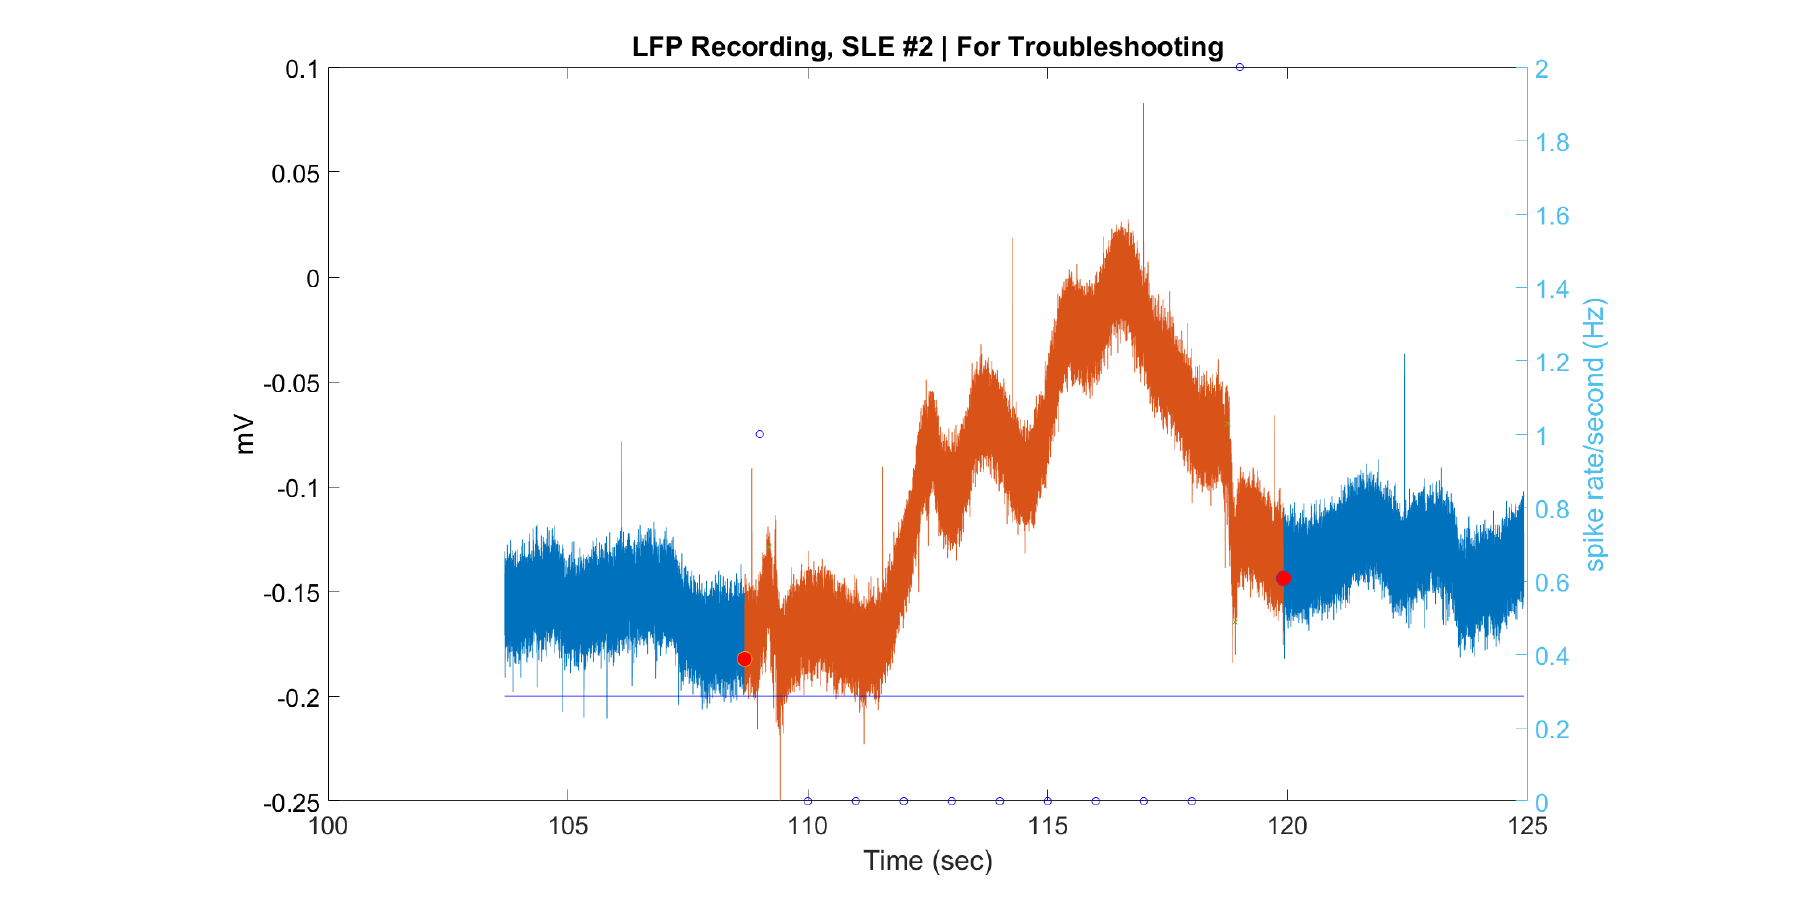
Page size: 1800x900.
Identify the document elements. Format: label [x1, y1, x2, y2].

picture [126, 0, 1674, 900]
